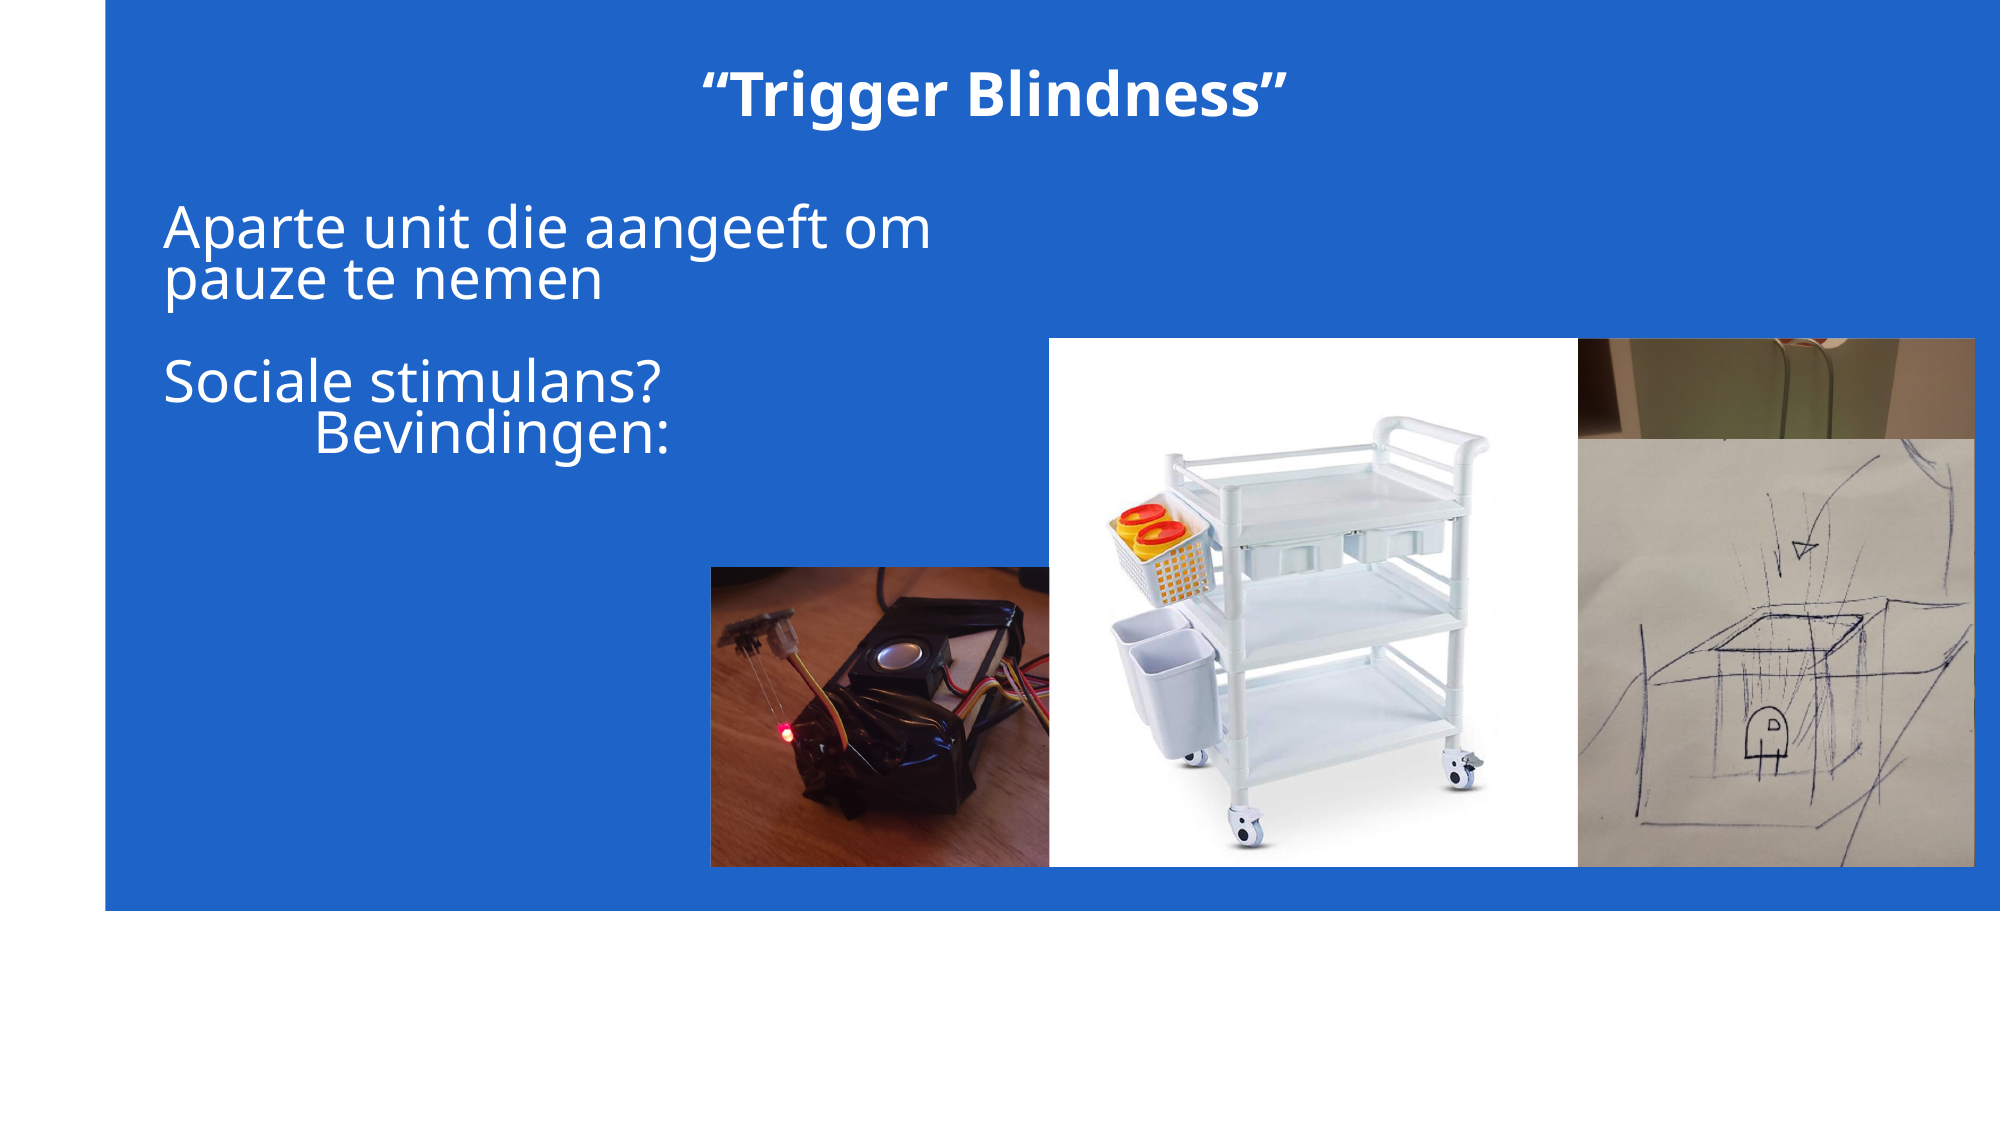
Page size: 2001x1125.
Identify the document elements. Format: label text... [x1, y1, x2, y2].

list “Trigger Blindness” [687, 74, 1313, 177]
picture [711, 337, 2000, 888]
title Aparte unit die aangeeft om pauze te nemen Sociale stimulans? Bevindingen: [148, 201, 1005, 867]
